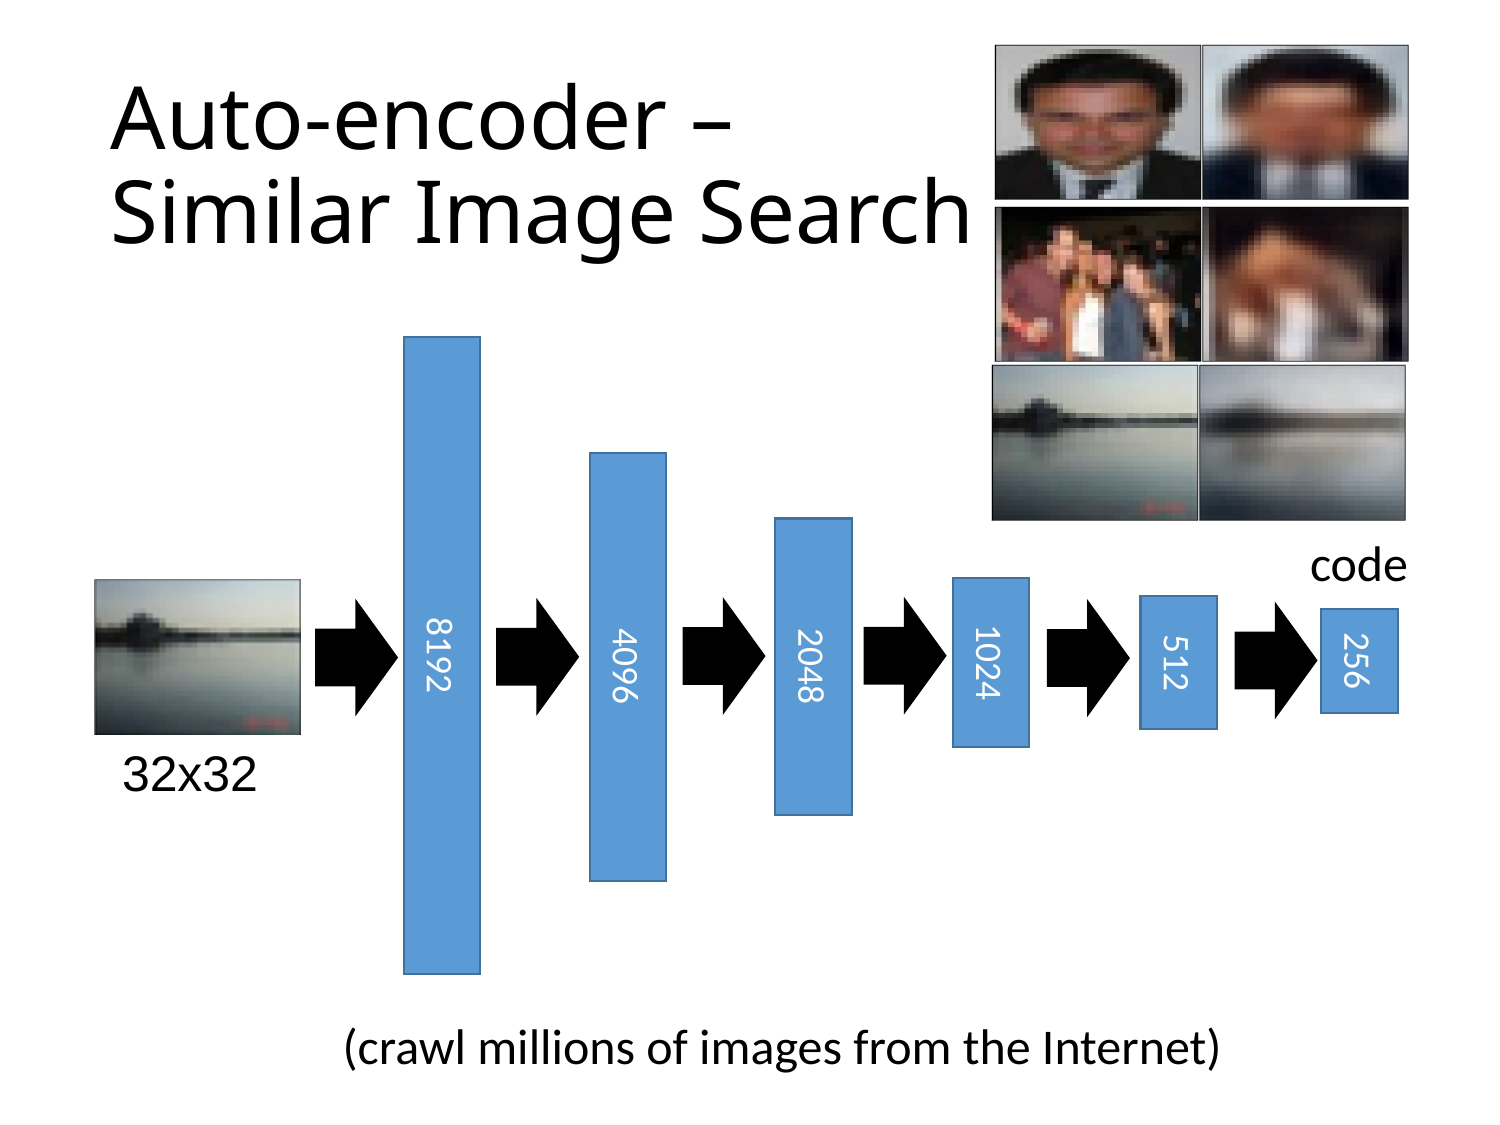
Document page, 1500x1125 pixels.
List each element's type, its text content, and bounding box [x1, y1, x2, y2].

text_box (crawl millions of images from the Internet) [315, 1006, 1250, 1082]
picture [994, 44, 1409, 200]
text_box [316, 601, 397, 714]
picture [94, 579, 302, 735]
text_box 32x32 [114, 735, 266, 809]
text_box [774, 518, 852, 816]
text_box [683, 600, 765, 712]
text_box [589, 452, 667, 882]
text_box [497, 601, 578, 713]
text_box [1320, 608, 1398, 713]
picture [994, 206, 1409, 362]
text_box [1140, 595, 1218, 730]
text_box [403, 336, 481, 974]
text_box [864, 600, 946, 712]
title Auto-encoder – Similar Image Search [102, 59, 1398, 278]
text_box [1235, 604, 1317, 717]
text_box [952, 577, 1030, 748]
text_box code [1270, 524, 1449, 599]
picture [991, 364, 1406, 521]
text_box [1047, 602, 1129, 714]
